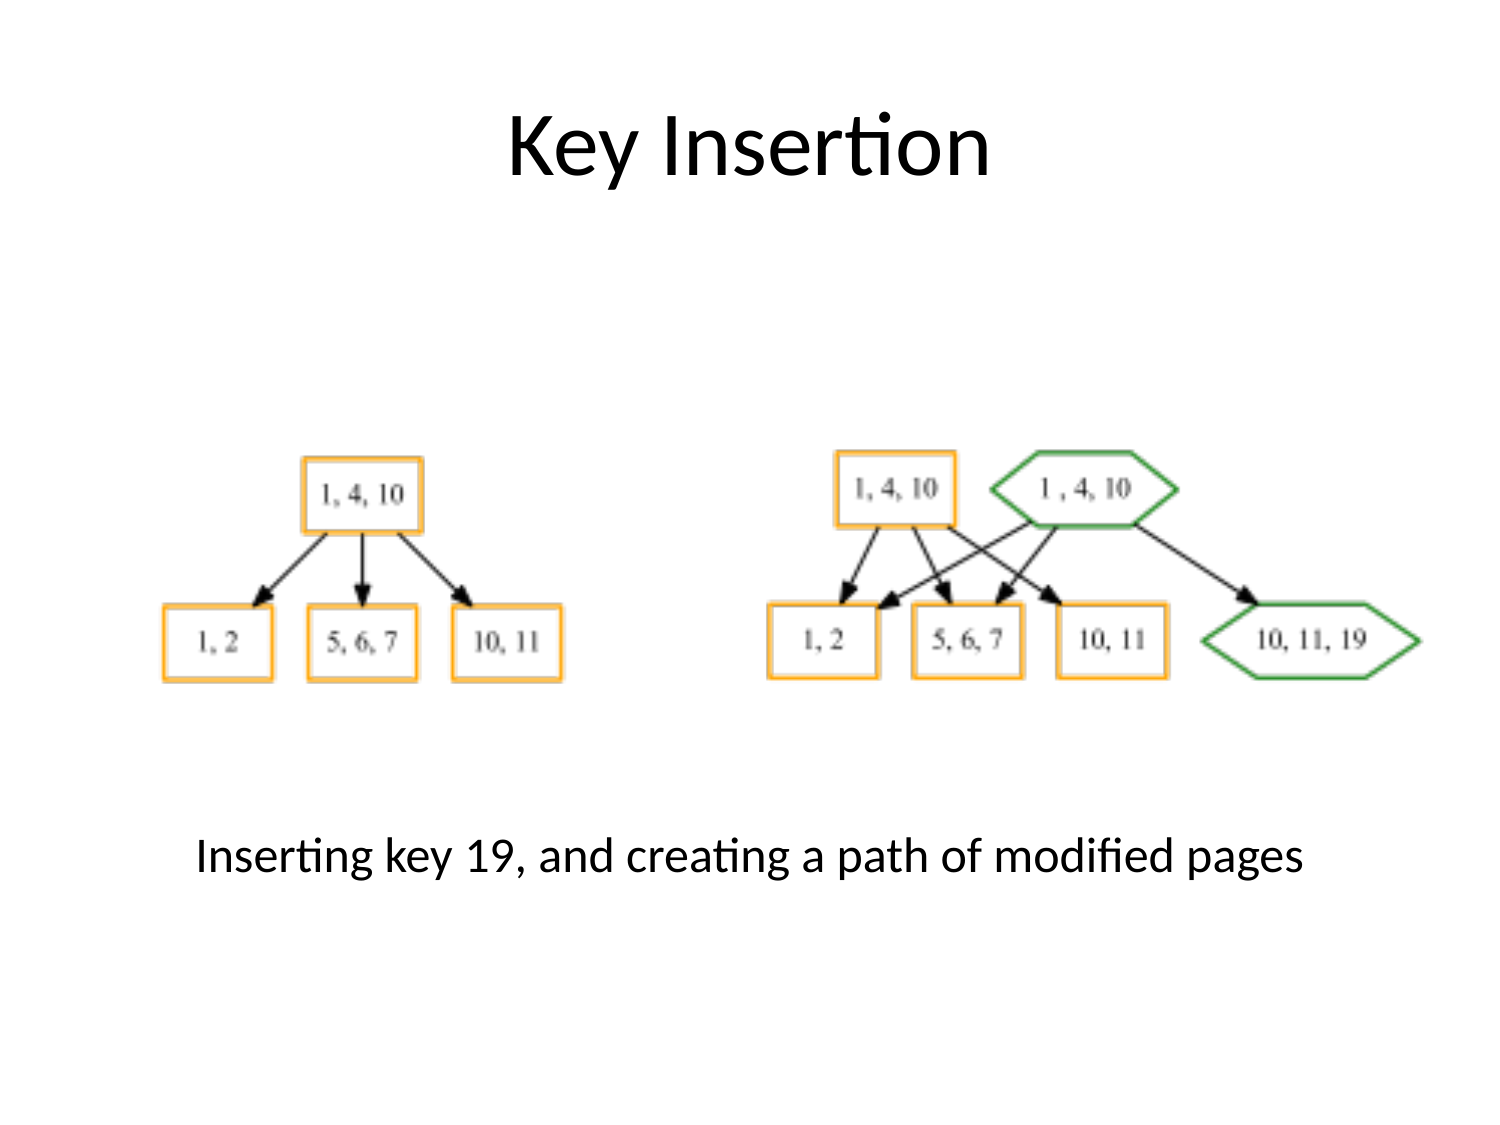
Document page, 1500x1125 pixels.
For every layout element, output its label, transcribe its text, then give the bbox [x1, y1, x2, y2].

picture [91, 387, 1455, 728]
title Key Insertion [75, 45, 1425, 233]
list Inserting key 19, and creating a path of modified pages [75, 814, 1425, 948]
